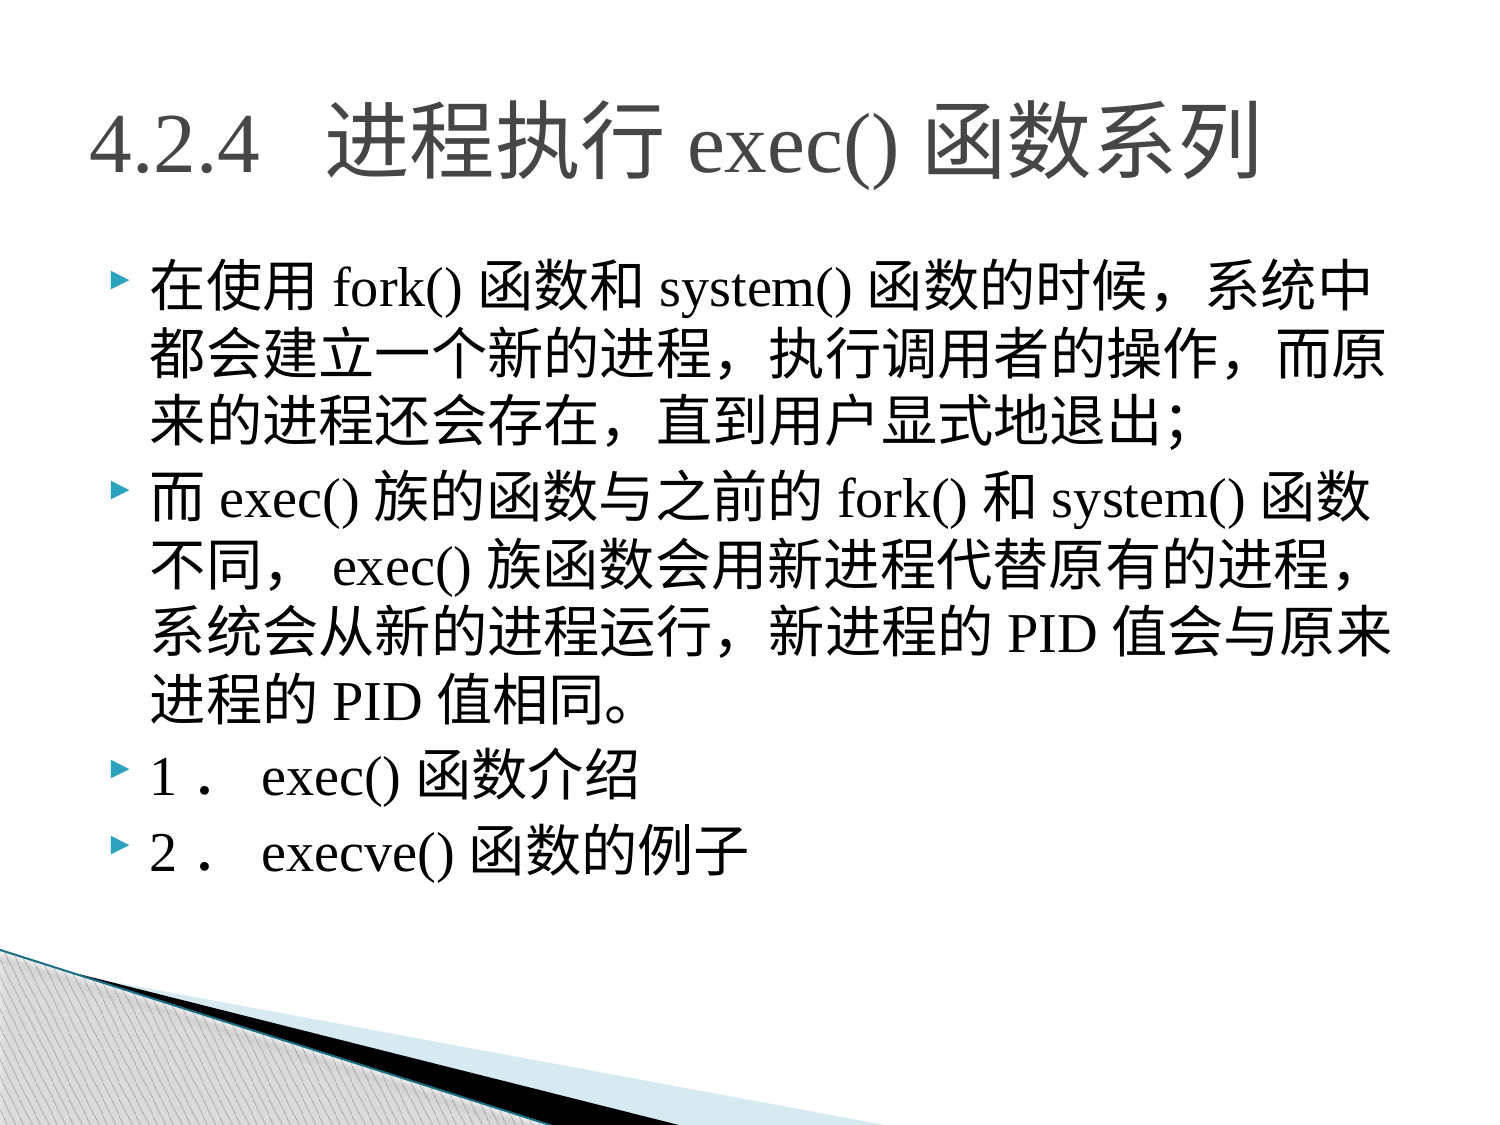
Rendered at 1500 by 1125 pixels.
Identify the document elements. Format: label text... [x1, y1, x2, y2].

list 在使用fork()函数和system()函数的时候，系统中都会建立一个新的进程，执行调用者的操作，而原来的进程还会存在，直到用户显式地退出； 而exec()族的函数与之前的fork()和system()函数不同，exec()族函数会用新进程代替原有的进程，系统会从新的进程运行，新进程的PID值会与原来进程的PID值相同。 1．exec()函数介绍 2．execve()函数的例子 [75, 243, 1425, 986]
title 4.2.4 进程执行exec()函数系列 [75, 45, 1425, 233]
